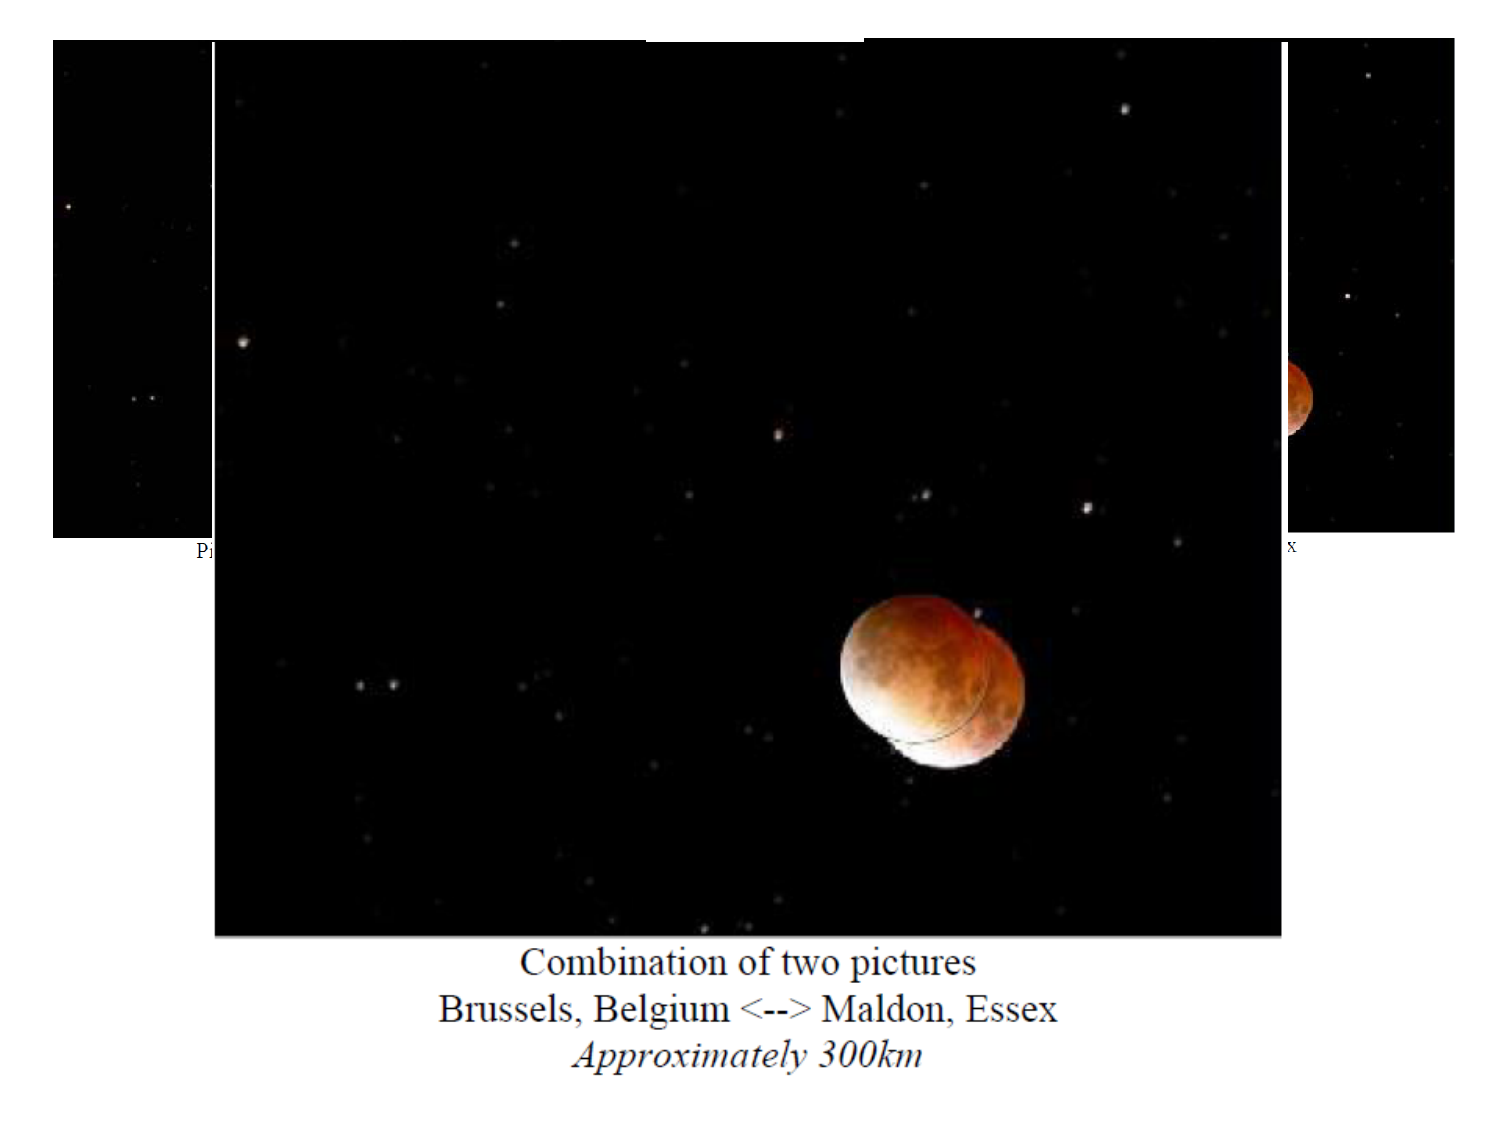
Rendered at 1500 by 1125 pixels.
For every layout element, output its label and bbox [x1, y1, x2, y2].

picture [49, 37, 1455, 1083]
